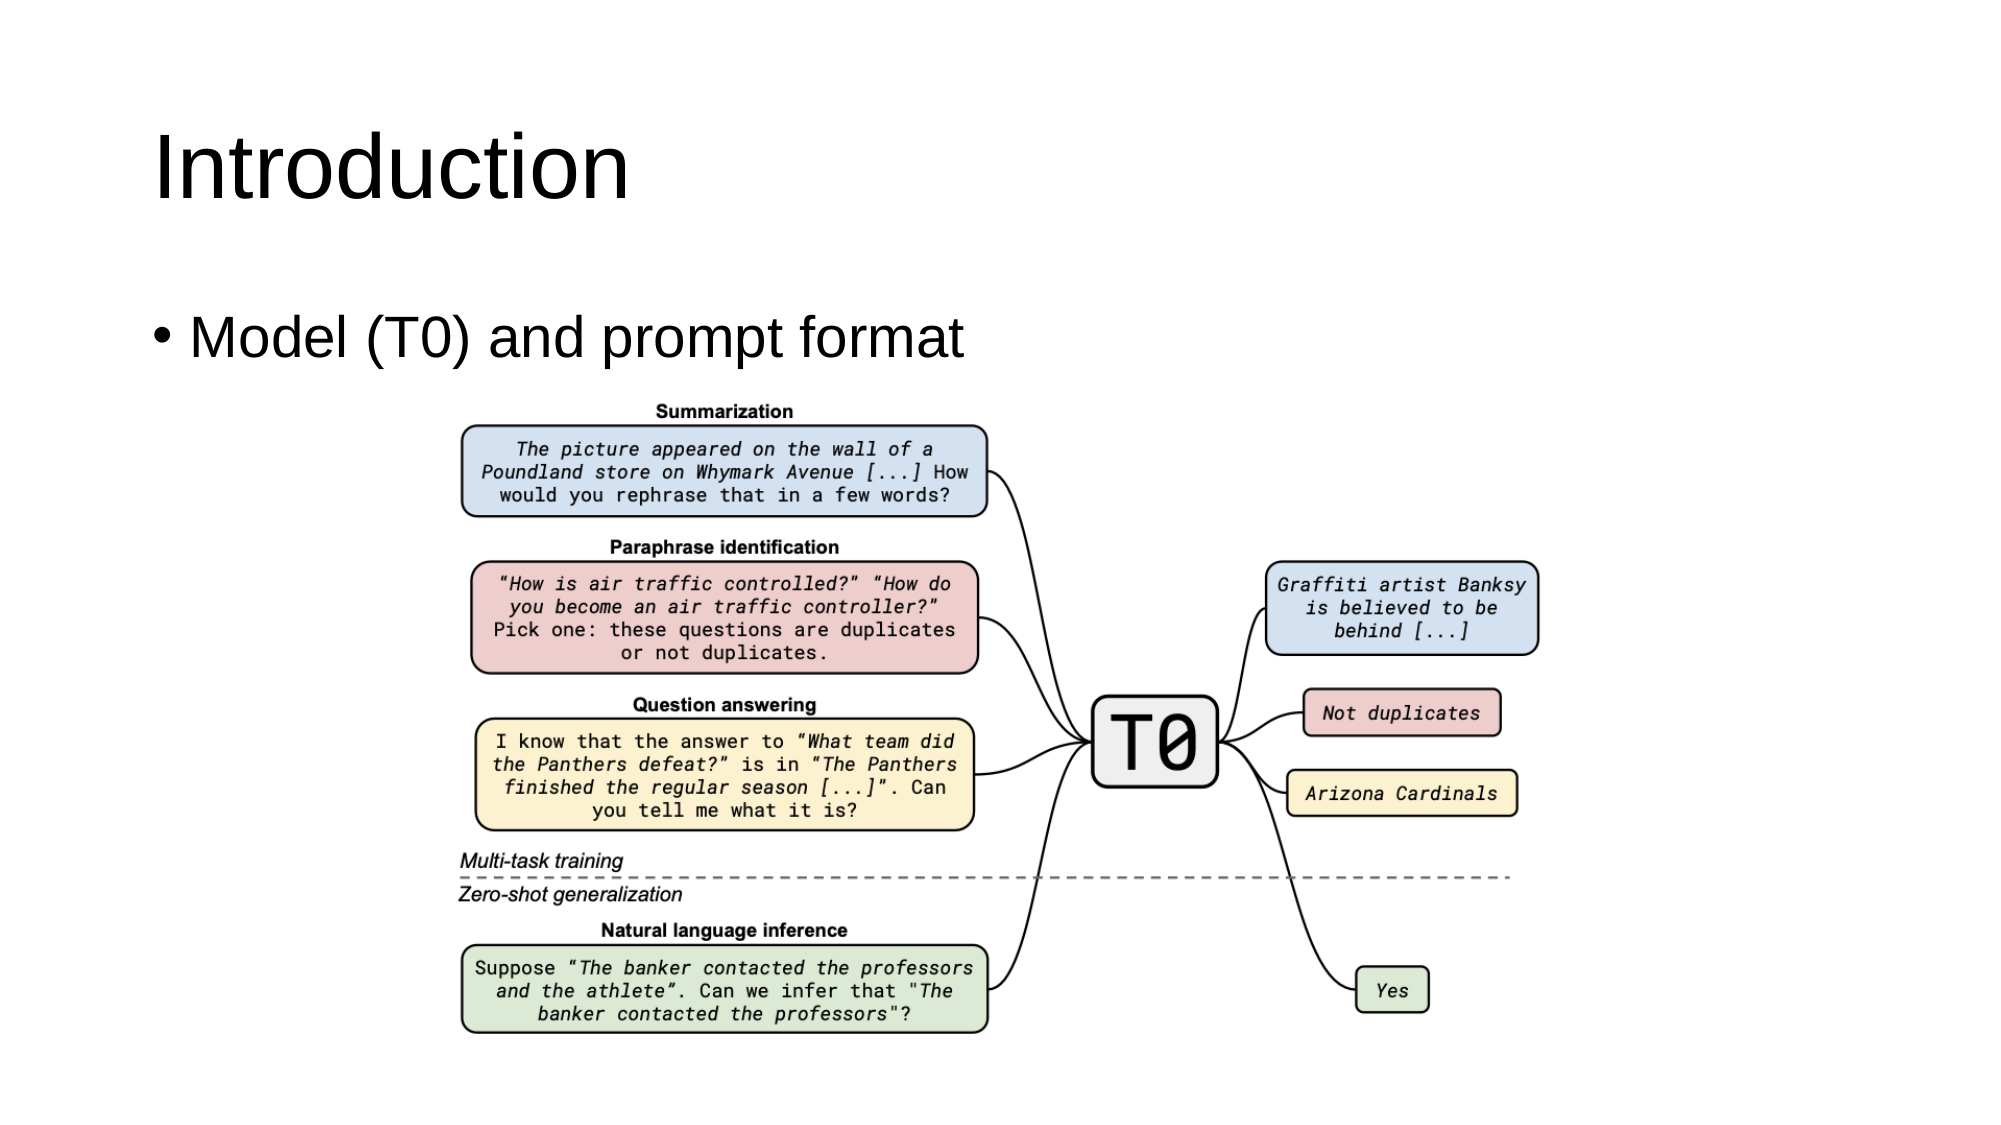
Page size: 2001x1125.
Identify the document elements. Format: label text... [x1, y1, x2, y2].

title Introduction [137, 59, 1863, 278]
picture [446, 393, 1554, 1036]
list Model (T0) and prompt format [137, 299, 1863, 1014]
